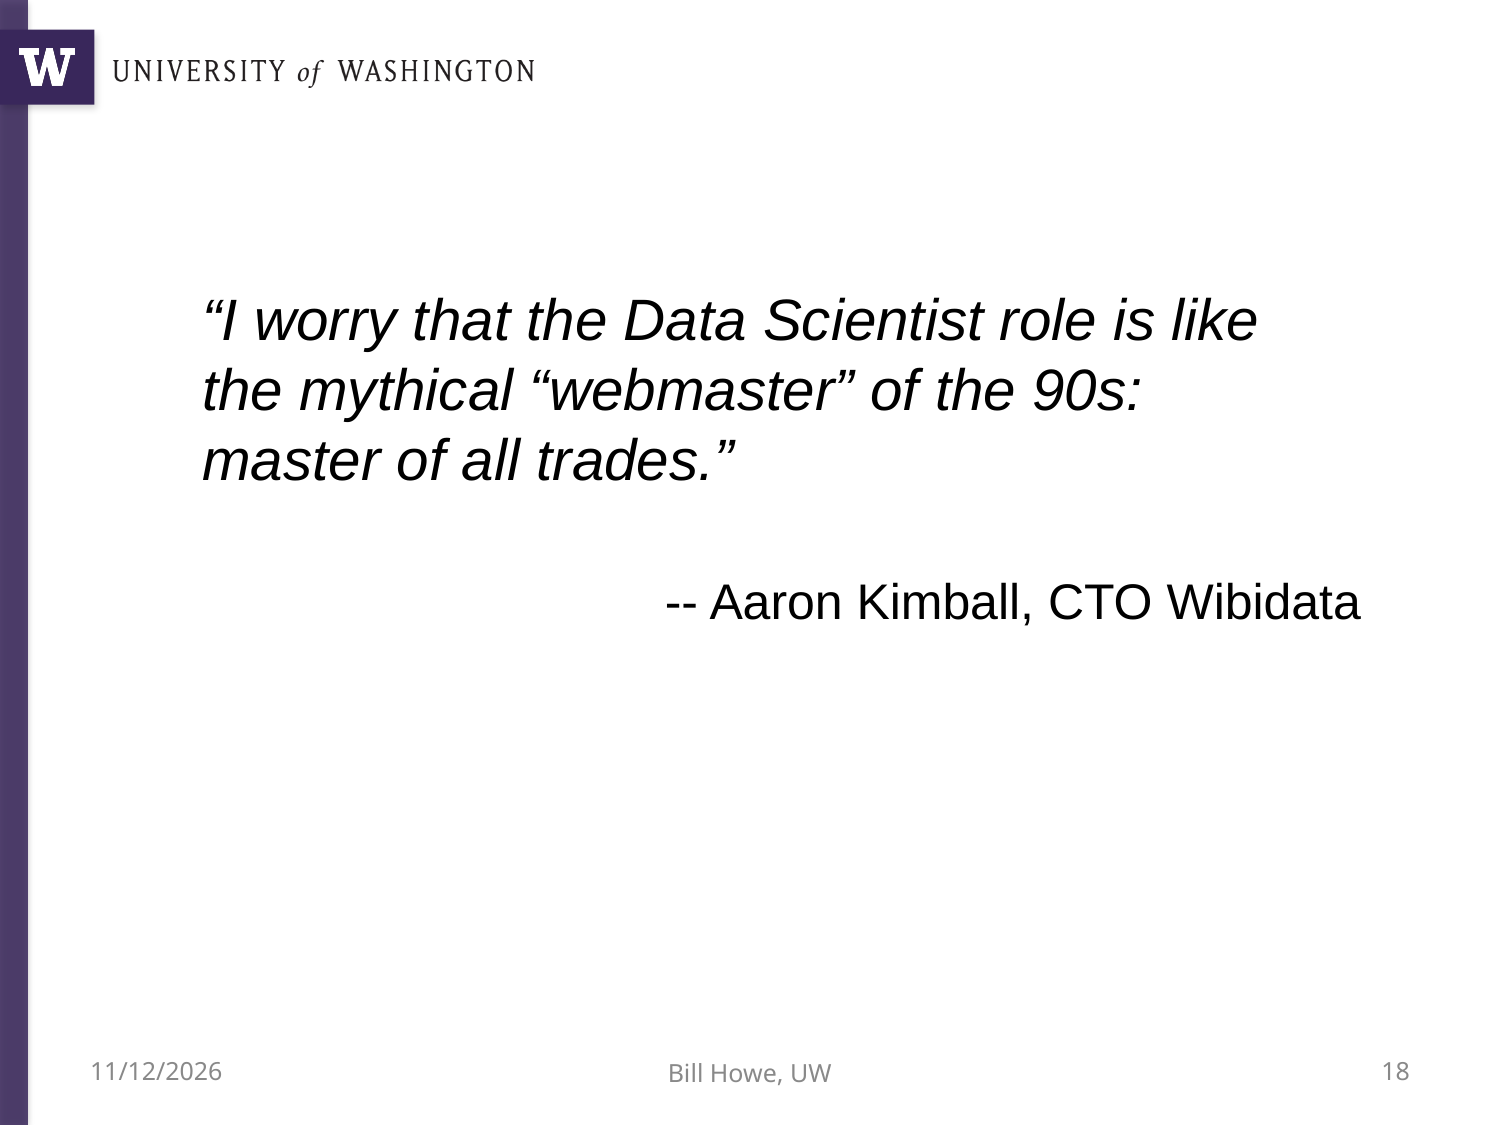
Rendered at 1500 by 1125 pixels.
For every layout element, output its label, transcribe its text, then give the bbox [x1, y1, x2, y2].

text_box “I worry that the Data Scientist role is like the mythical “webmaster” of the 90s: master of all trades.” [187, 275, 1338, 500]
slide_number 18 [1074, 1042, 1425, 1103]
picture [19, 48, 75, 86]
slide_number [75, 1042, 425, 1103]
picture [112, 59, 534, 88]
text_box -- Aaron Kimball, CTO Wibidata [649, 562, 1475, 638]
footer Bill Howe, UW [512, 1042, 988, 1103]
